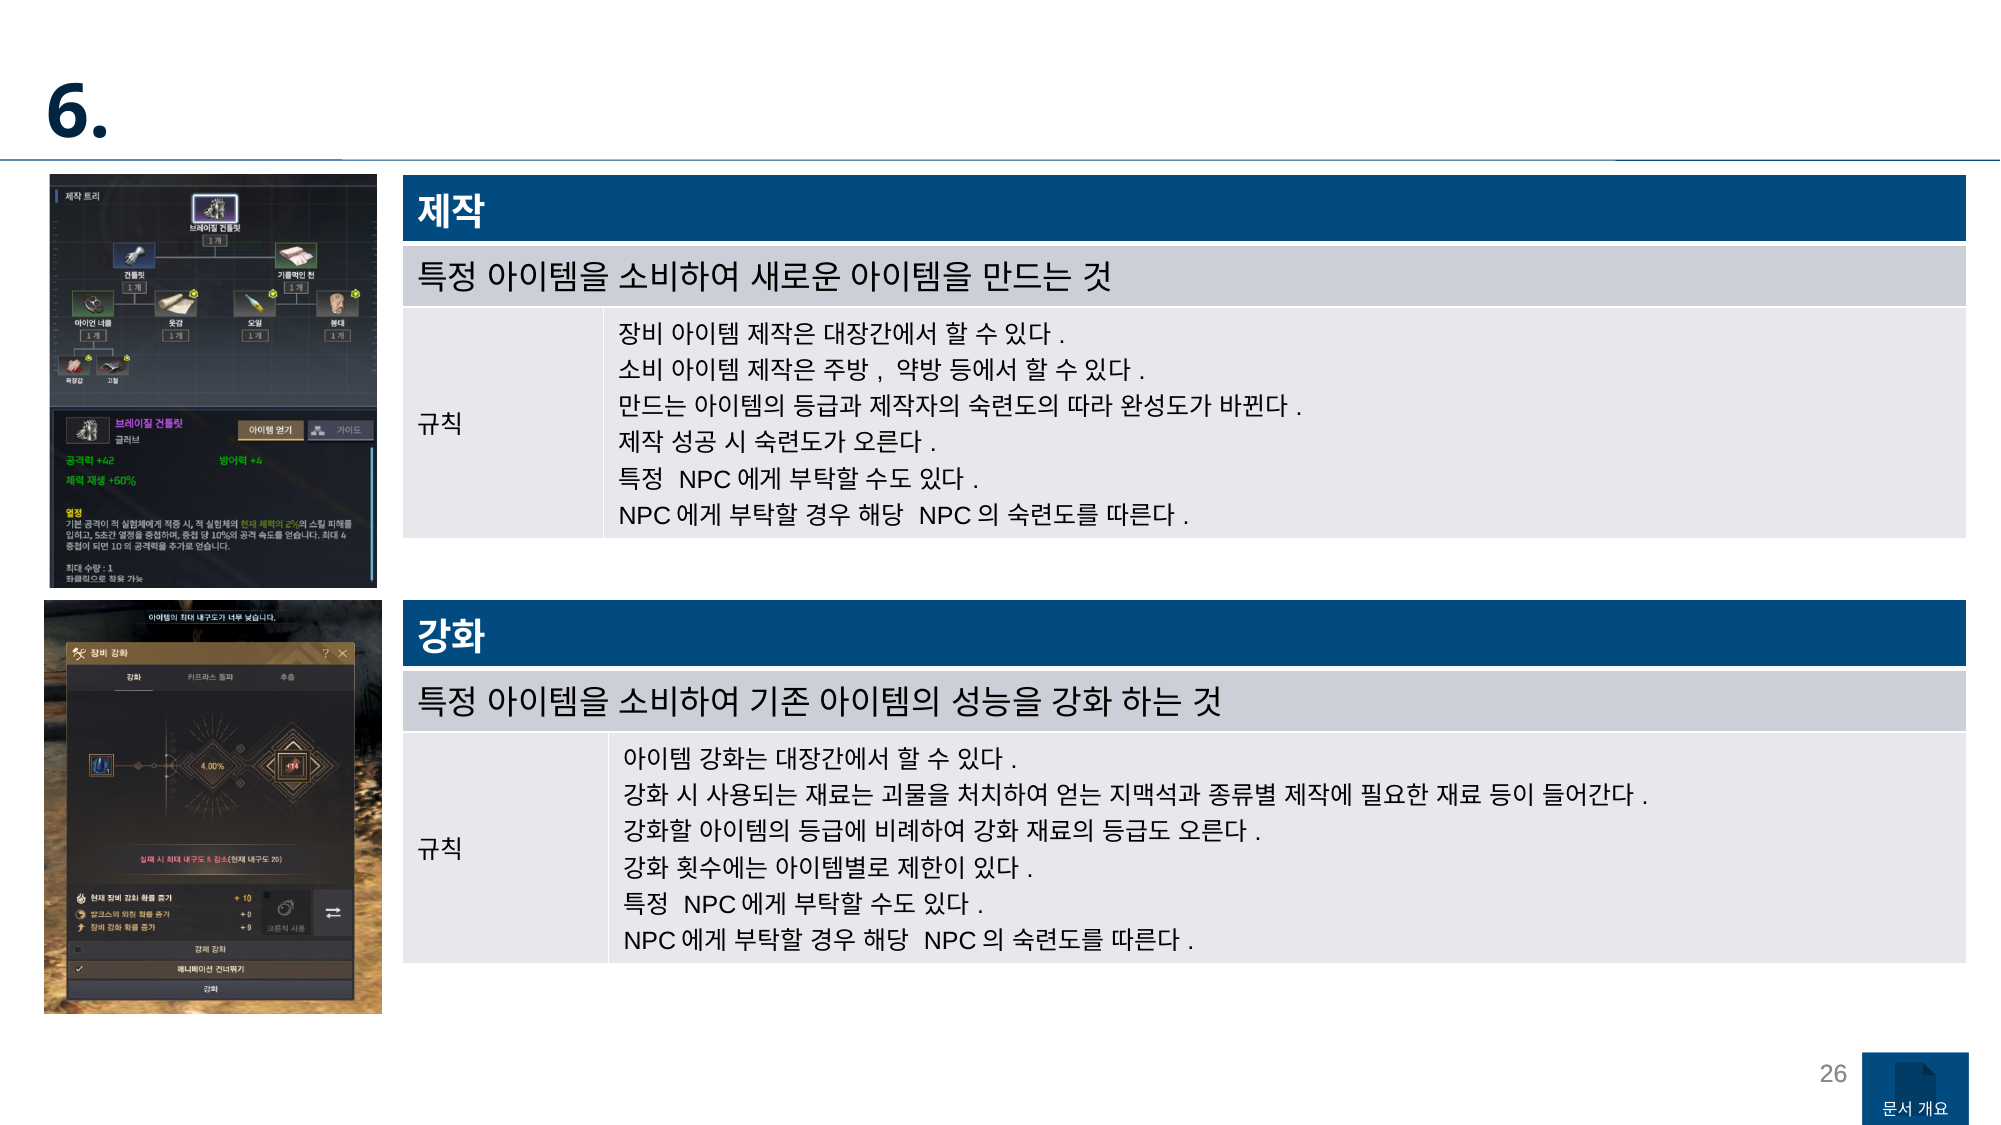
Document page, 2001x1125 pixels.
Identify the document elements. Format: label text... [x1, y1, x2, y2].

text_box 문서 개요 [1861, 1052, 1970, 1125]
table_cell 규칙 [403, 733, 608, 963]
text_box 6. [31, 54, 650, 159]
table_cell 아이템 강화는 대장간에서 할 수 있다. 강화 시 사용되는 재료는 괴물을 처치하여 얻는 지맥석과 종류별 제작에 필요한 재료 등이 들어간다. 강화할 아이템의 등급에 비례하여 강화 재료의 등급도 오른다. 강화 횟수에는 아이템별로 제한이 있다. 특정 NPC에게 부탁할 수도 있다. NPC에게 부탁할 경우 해당 NPC의 숙련도를 따른다. [609, 733, 1966, 963]
picture [49, 174, 377, 588]
table_cell 특정 아이템을 소비하여 기존 아이템의 성능을 강화 하는 것 [403, 671, 1966, 731]
picture [44, 600, 382, 1015]
table_cell 특정 아이템을 소비하여 새로운 아이템을 만드는 것 [403, 246, 1966, 306]
text_box 26 [1412, 1042, 1863, 1103]
table_cell 규칙 [403, 308, 603, 538]
table_header 제작 [403, 175, 1966, 241]
table_header 강화 [403, 600, 1966, 666]
table_cell 장비 아이템 제작은 대장간에서 할 수 있다. 소비 아이템 제작은 주방, 약방 등에서 할 수 있다. 만드는 아이템의 등급과 제작자의 숙련도의 따라 완성도가 바뀐다. 제작 성공 시 숙련도가 오른다. 특정 NPC에게 부탁할 수도 있다. NPC에게 부탁할 경우 해당 NPC의 숙련도를 따른다. [604, 308, 1966, 538]
